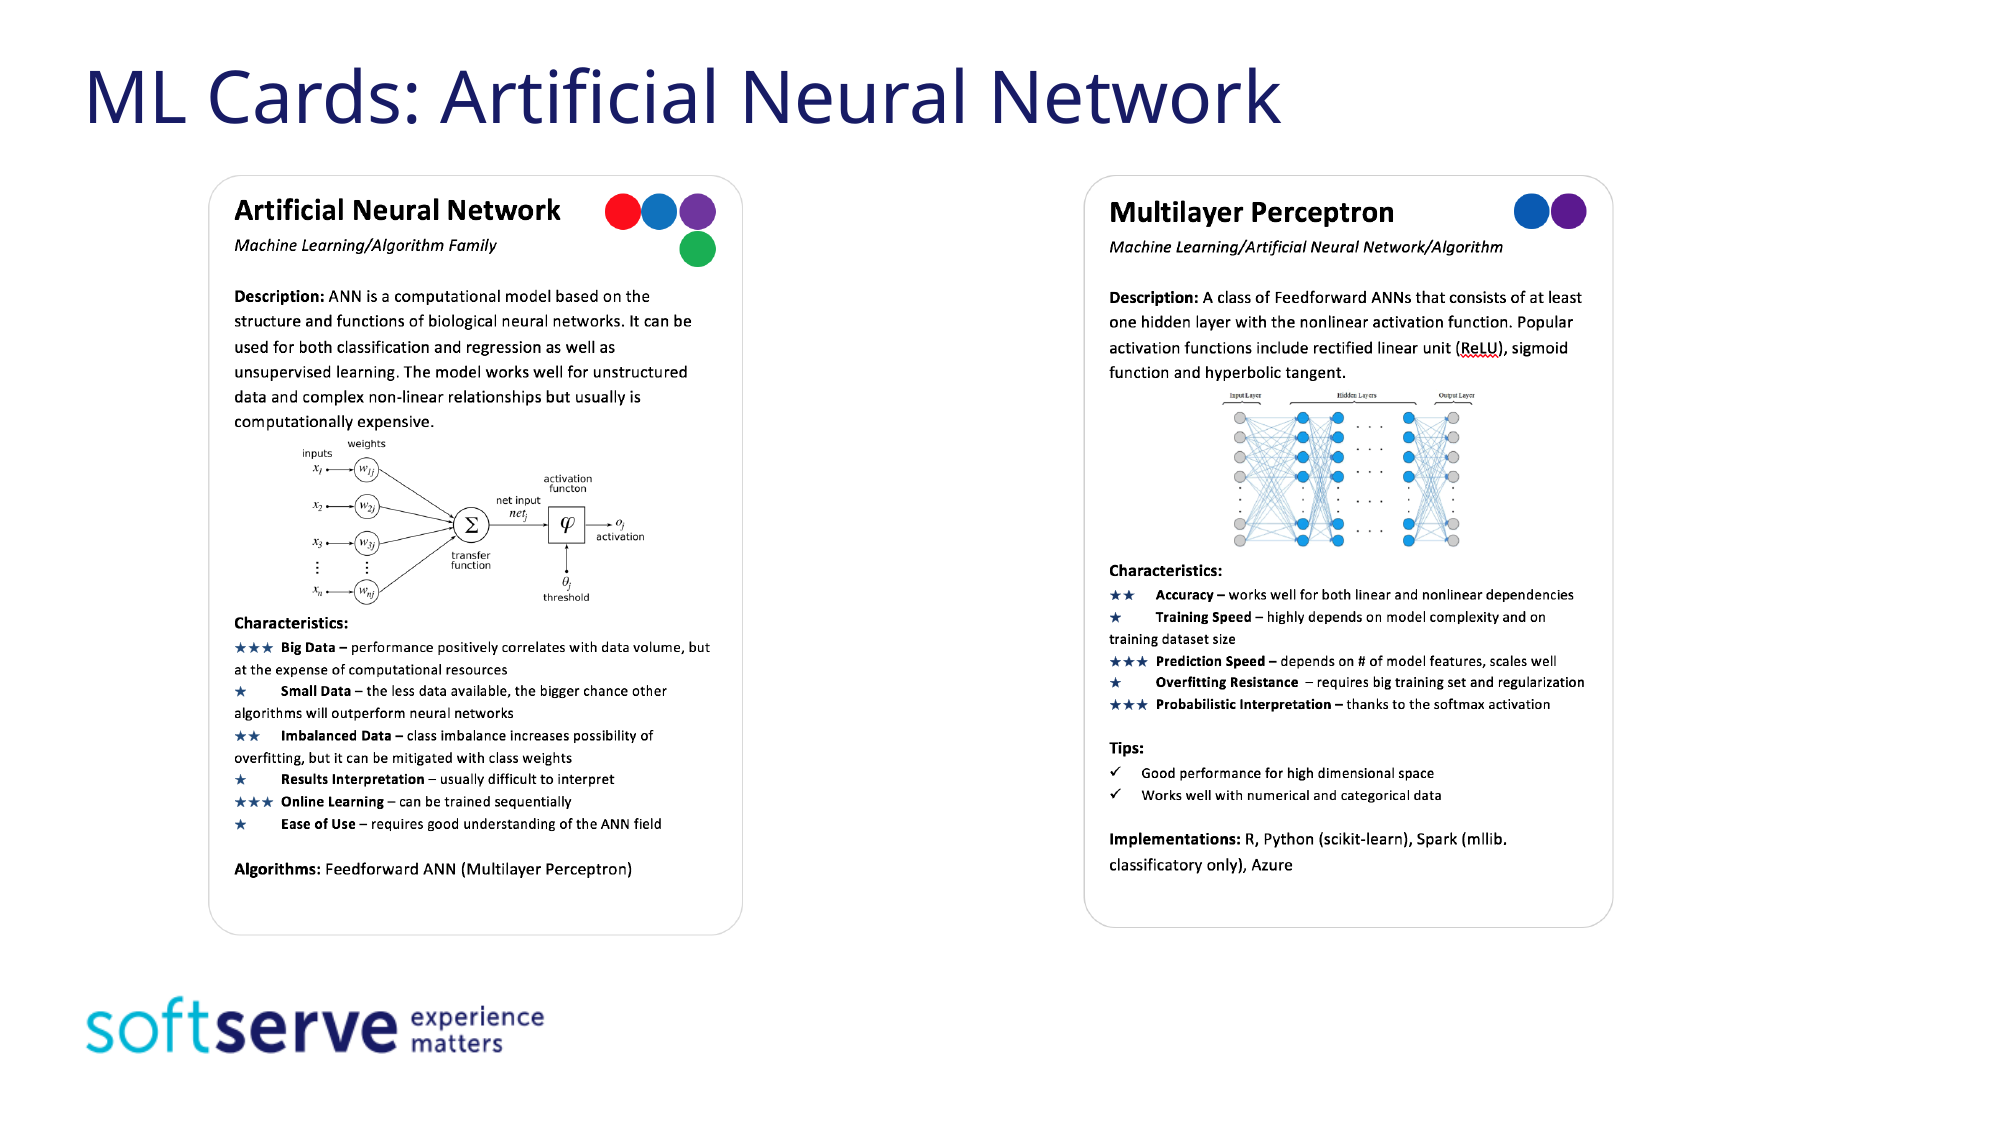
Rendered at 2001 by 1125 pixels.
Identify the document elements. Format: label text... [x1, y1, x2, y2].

picture [203, 171, 749, 939]
picture [1082, 171, 1617, 939]
title ML Cards: Artificial Neural Network [68, 56, 1957, 143]
